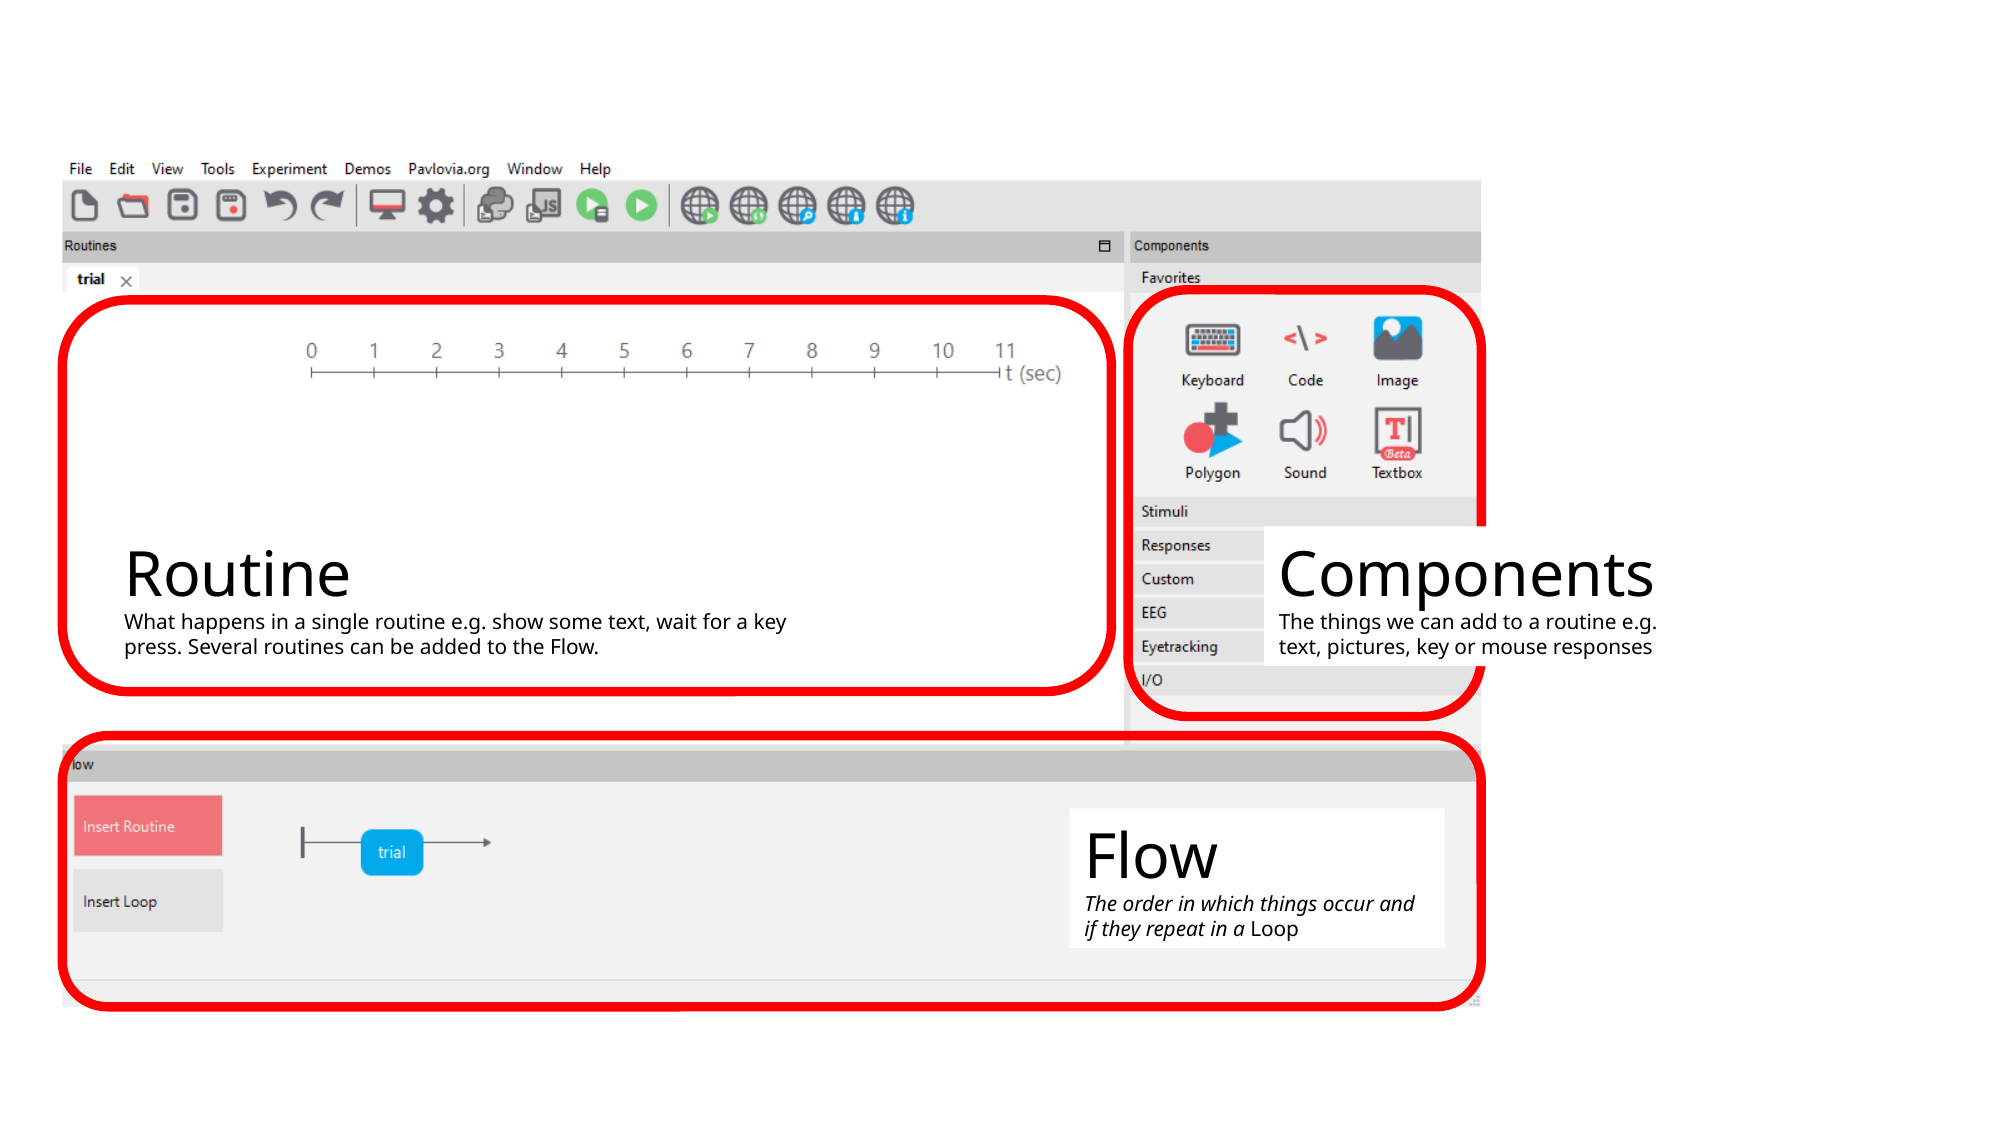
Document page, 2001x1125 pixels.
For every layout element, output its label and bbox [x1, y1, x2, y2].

text_box [62, 156, 1689, 1007]
